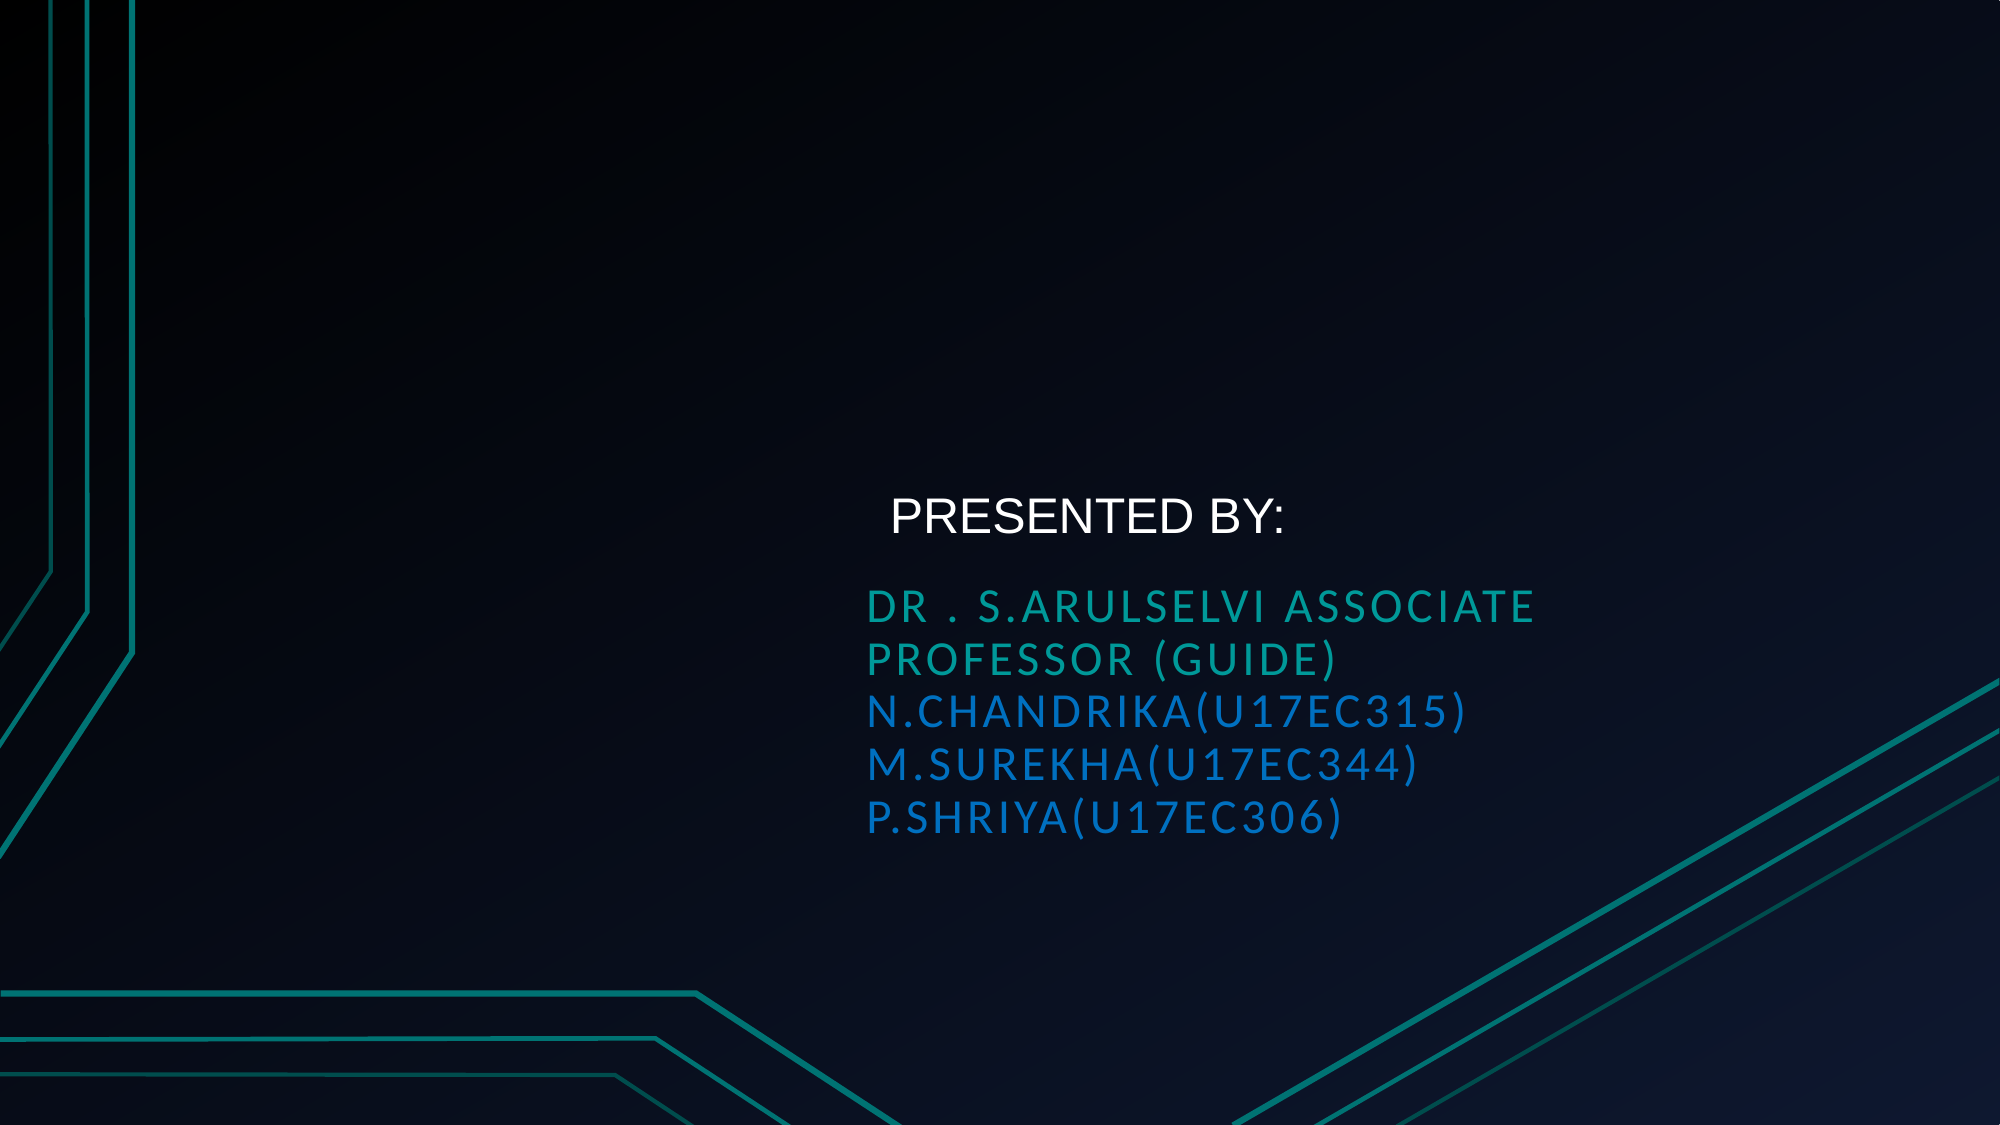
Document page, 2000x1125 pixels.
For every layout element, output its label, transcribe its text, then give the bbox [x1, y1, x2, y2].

title PRESENTED BY: [869, 439, 1315, 555]
subtitle Dr . s.arulselvi associate professor (guide) N.CHANDRIKA(U17EC315) M.SUREKHA(U17EC344) P.SHRIYA(U17EC306) [846, 570, 1651, 858]
